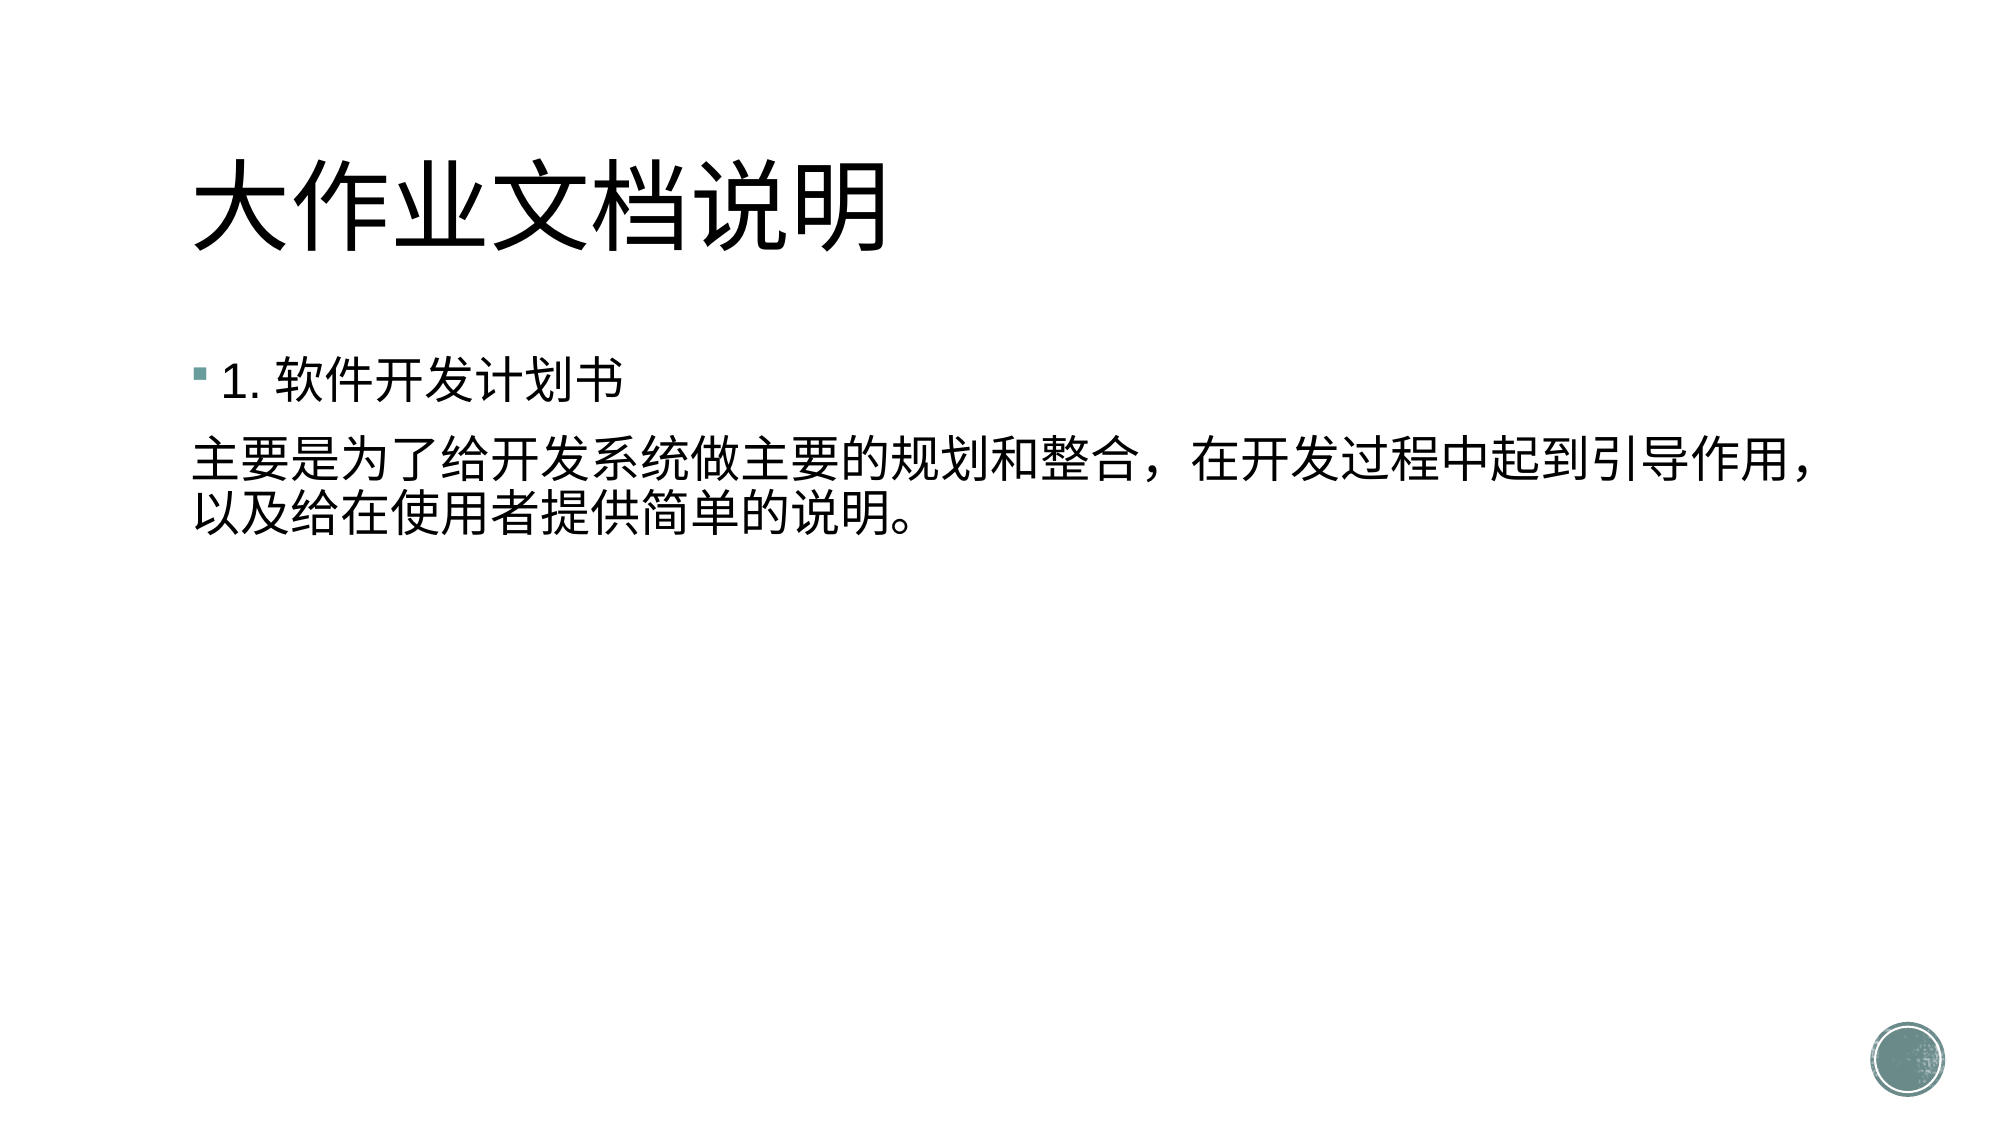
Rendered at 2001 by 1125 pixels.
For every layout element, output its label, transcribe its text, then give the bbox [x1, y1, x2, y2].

title 大作业文档说明 [175, 79, 1826, 344]
list 1.软件开发计划书 主要是为了给开发系统做主要的规划和整合，在开发过程中起到引导作用，以及给在使用者提供简单的说明。 [175, 348, 1826, 1013]
